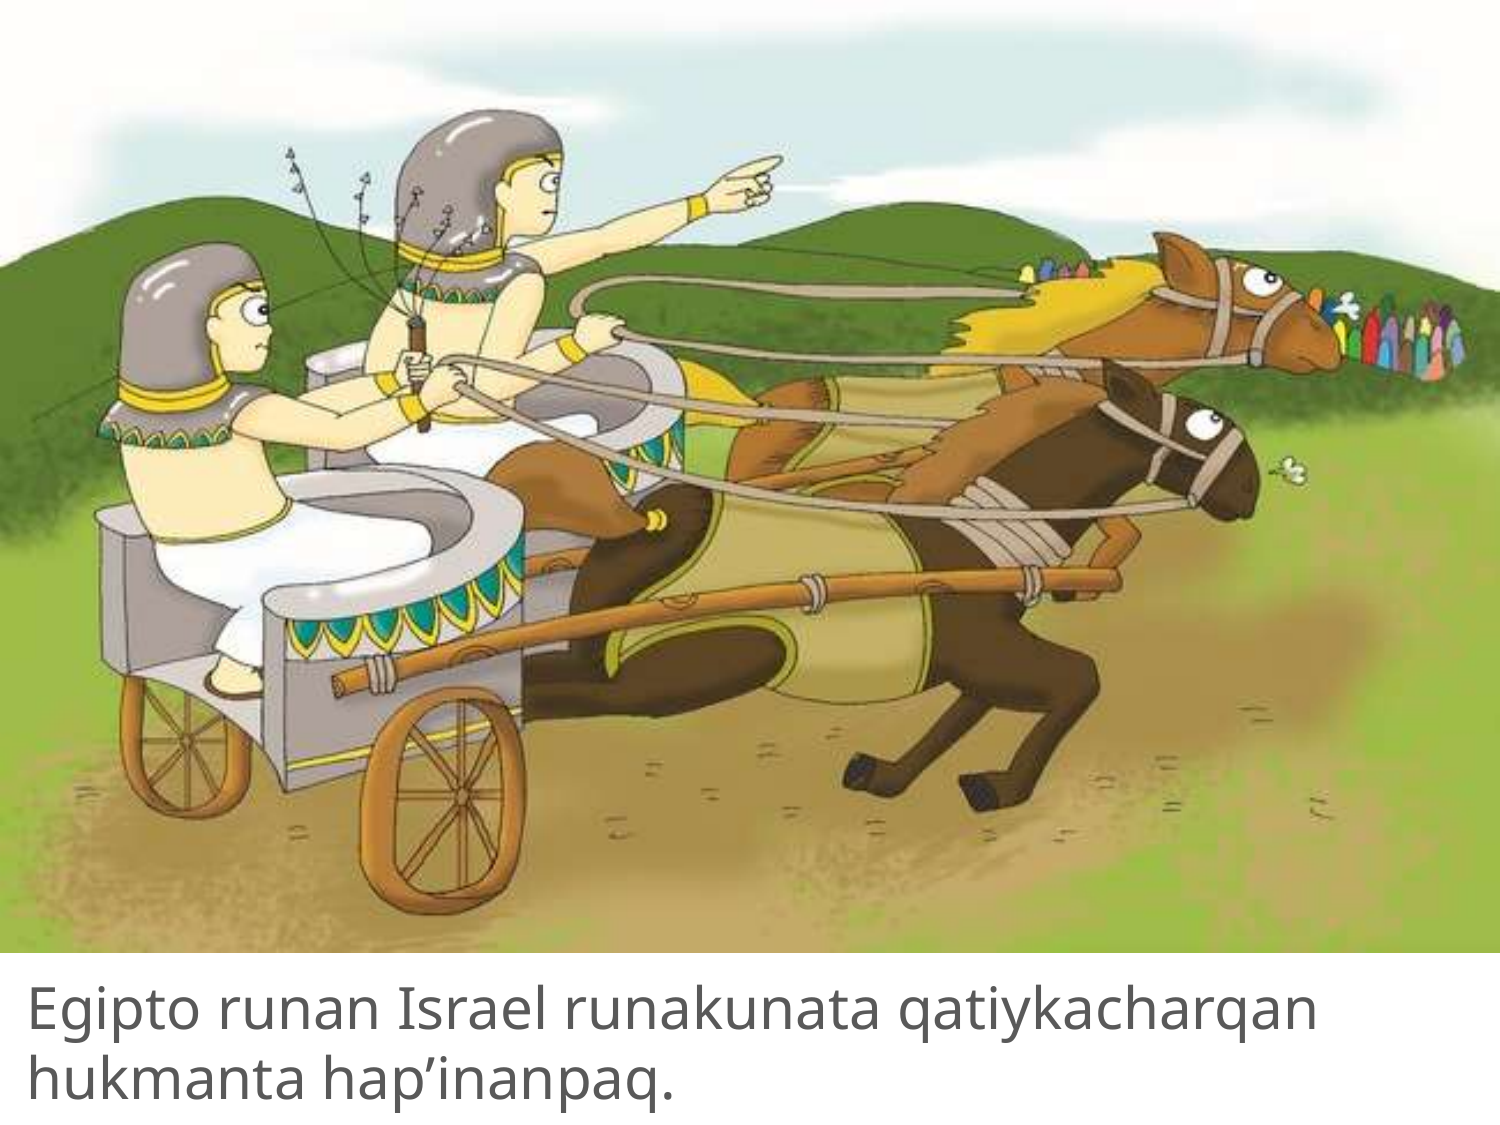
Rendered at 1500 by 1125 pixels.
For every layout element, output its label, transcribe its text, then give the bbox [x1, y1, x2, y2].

picture [0, 0, 1500, 953]
text_box Egipto runan Israel runakunata qatiykacharqan hukmanta hap’inanpaq. [11, 964, 1483, 1119]
